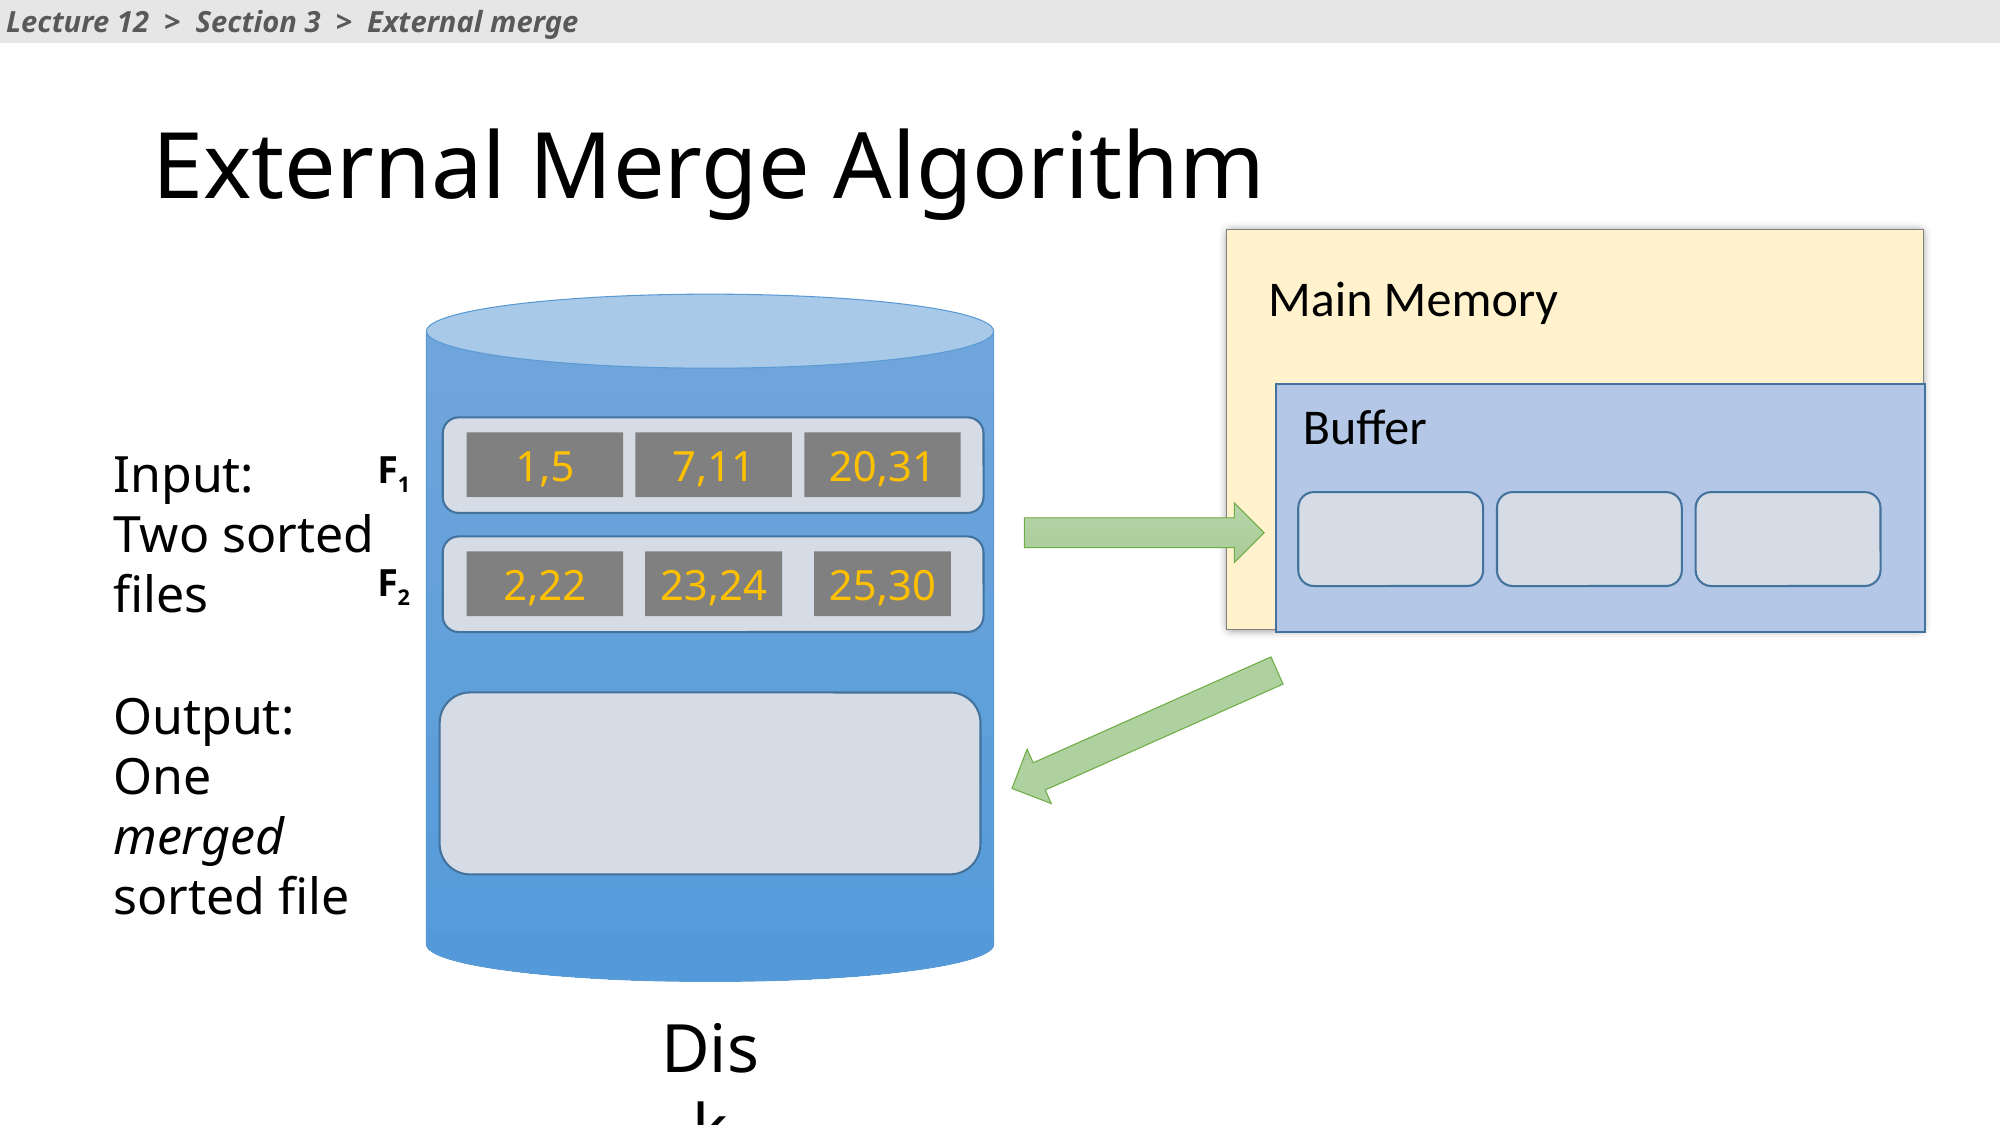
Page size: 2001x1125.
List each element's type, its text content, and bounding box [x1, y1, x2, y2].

text_box 20,31 [804, 432, 961, 498]
text_box F2 [362, 551, 426, 618]
text_box [1023, 517, 1226, 549]
text_box Disk [637, 998, 783, 1125]
text_box 23,24 [645, 551, 783, 617]
text_box [441, 416, 985, 515]
text_box Output: One merged sorted file [98, 677, 400, 933]
text_box 2,22 [466, 551, 624, 617]
text_box [425, 293, 995, 982]
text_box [0, 0, 2000, 47]
text_box [441, 535, 985, 634]
text_box F1 [362, 438, 426, 505]
text_box [1011, 656, 1284, 805]
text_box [1226, 229, 1925, 633]
text_box 7,11 [635, 432, 792, 498]
text_box [438, 691, 982, 876]
title External Merge Algorithm [137, 59, 1863, 278]
text_box 25,30 [814, 551, 951, 617]
text_box 1,5 [466, 432, 624, 498]
text_box Input: Two sorted files [98, 435, 400, 630]
